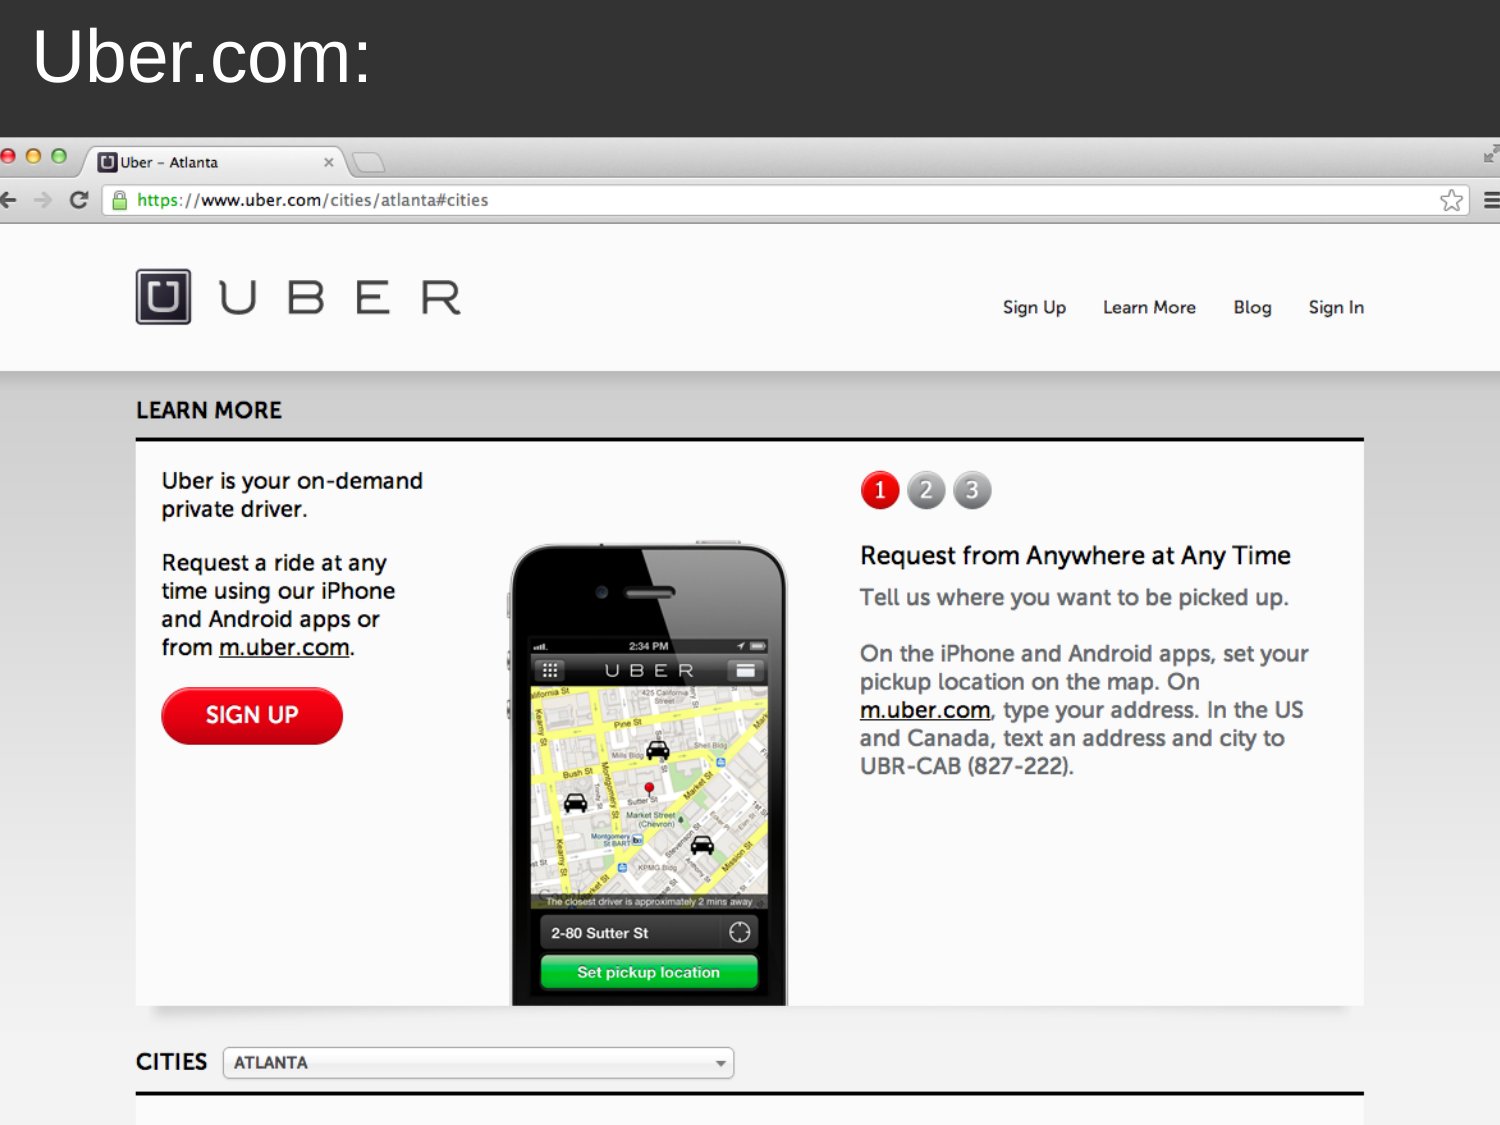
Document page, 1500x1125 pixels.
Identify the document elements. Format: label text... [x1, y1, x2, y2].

picture [0, 87, 1500, 1125]
text_box Uber.com: [0, 0, 1500, 84]
